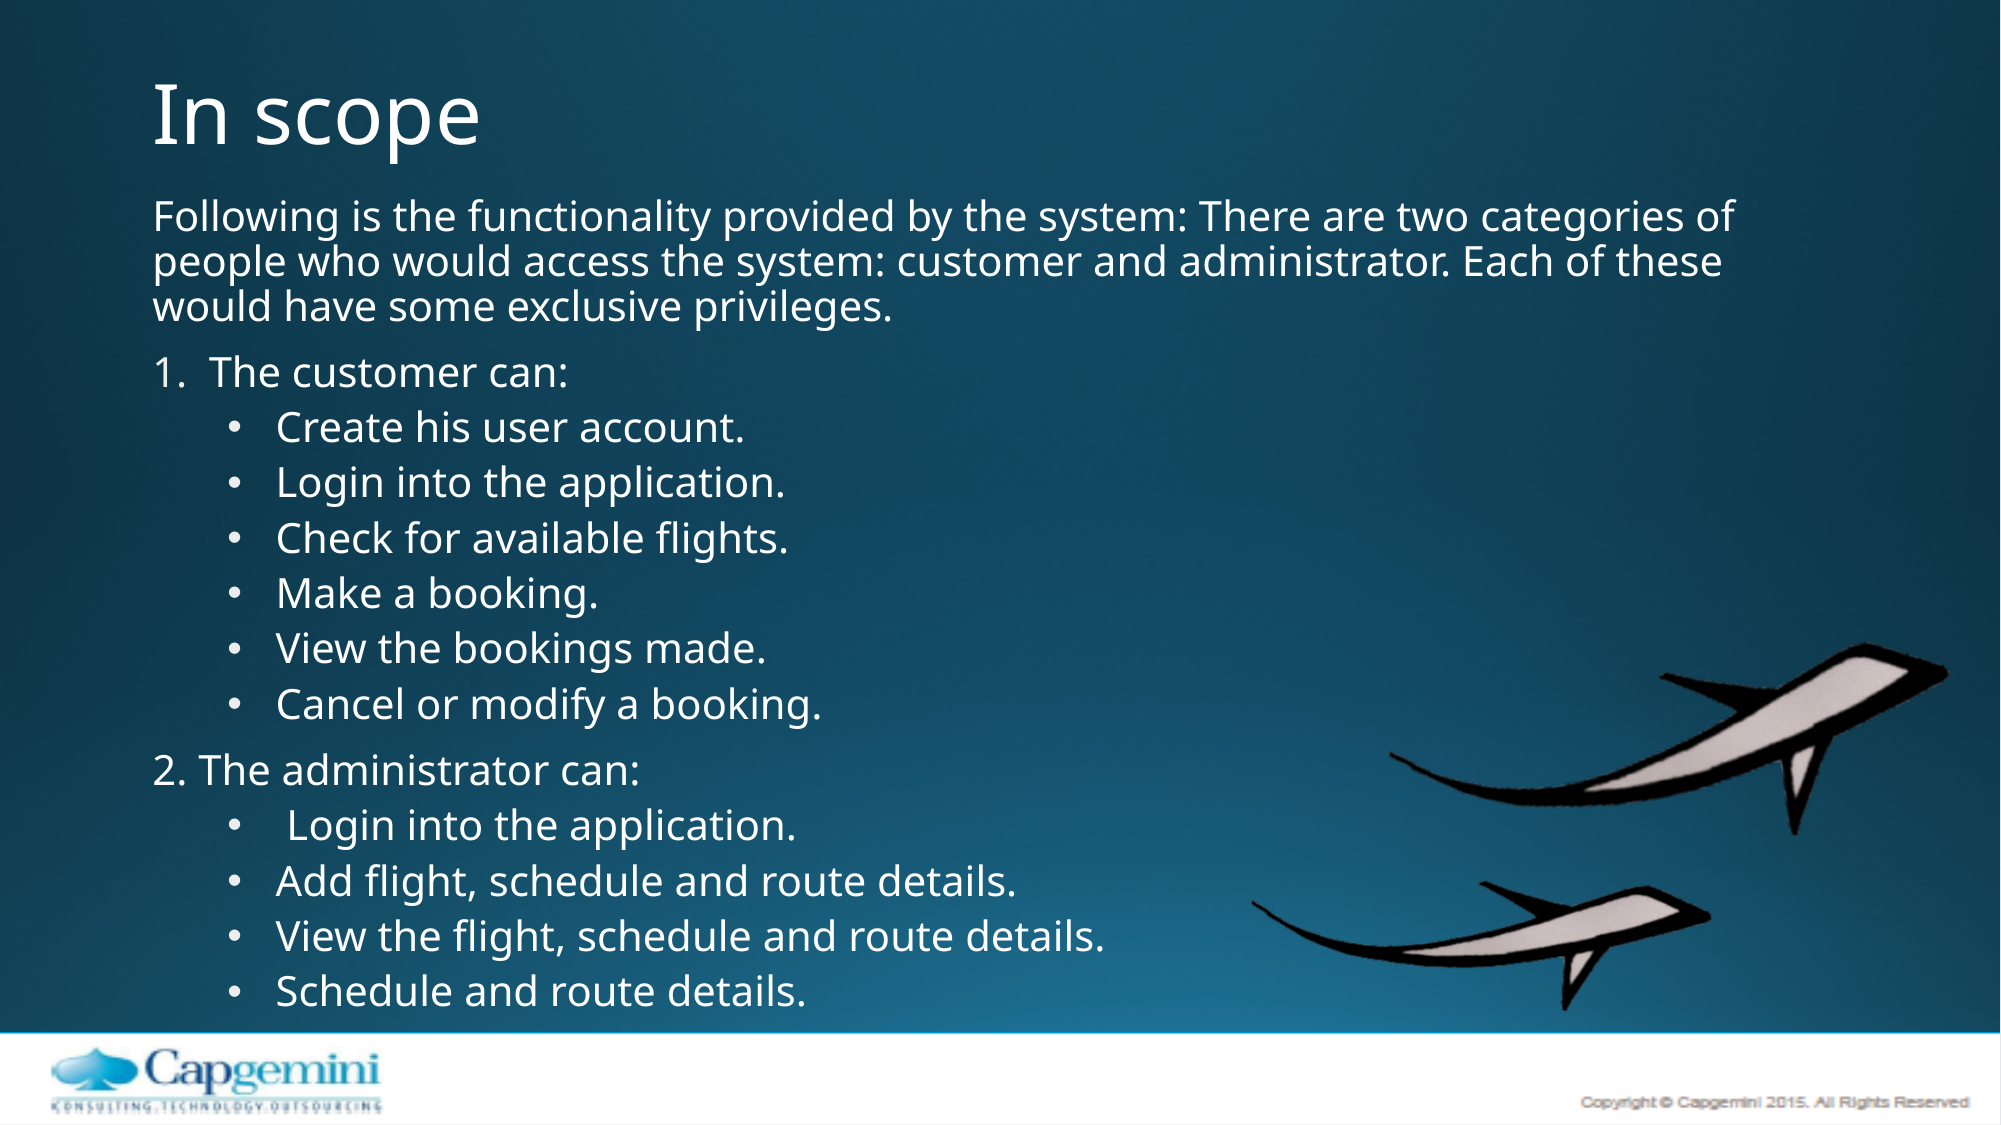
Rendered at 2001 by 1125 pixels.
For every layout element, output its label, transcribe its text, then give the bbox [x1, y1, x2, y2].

picture [0, 0, 2001, 1031]
title In scope [137, 52, 1863, 184]
picture [0, 1034, 2001, 1125]
list Following is the functionality provided by the system: There are two categories of people who would access the system: customer and administrator. Each of these would have some exclusive privileges. The customer can: Create his user account. Login into the application. Check for available flights. Make a booking. View the bookings made. Cancel or modify a booking. 2. The administrator can: Login into the application. Add flight, schedule and route details. View the flight, schedule and route details. Schedule and route details. [137, 187, 1817, 1032]
